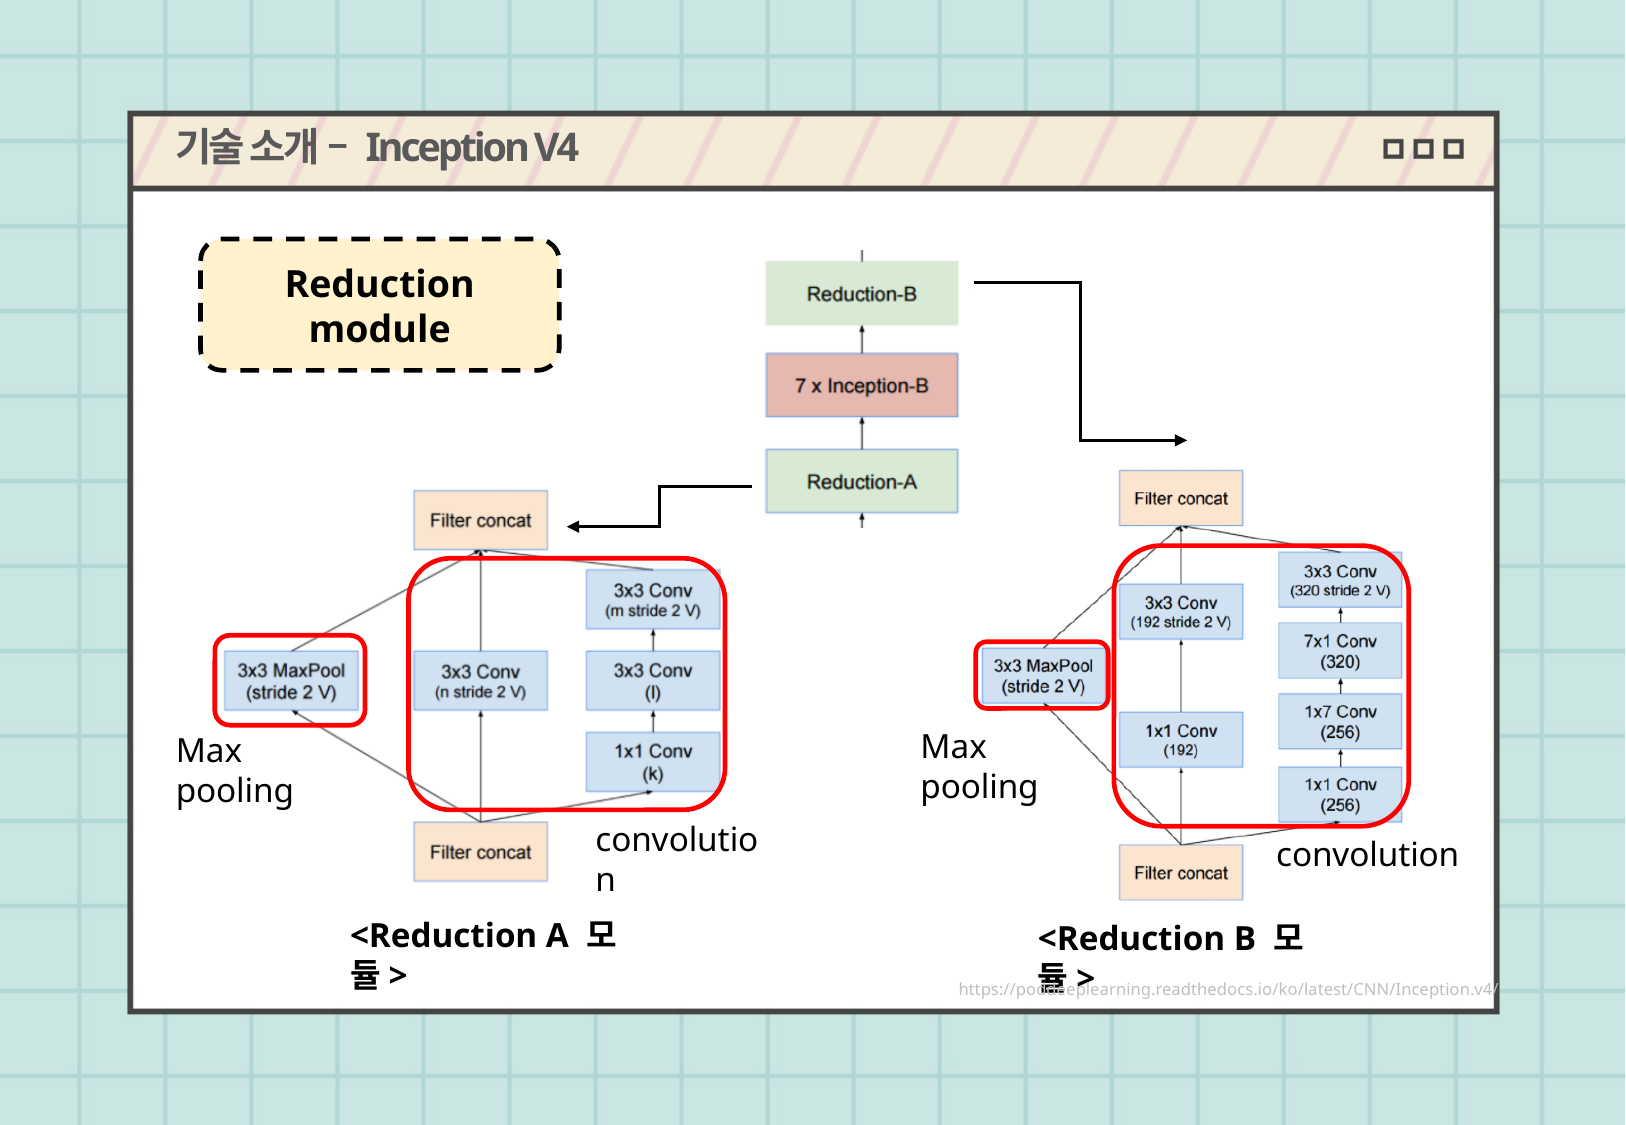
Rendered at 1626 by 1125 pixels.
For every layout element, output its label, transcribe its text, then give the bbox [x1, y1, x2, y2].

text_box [905, 465, 1513, 901]
text_box Reduction module [199, 237, 561, 372]
text_box <Reduction A 모듈> [335, 906, 667, 1002]
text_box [566, 486, 753, 527]
picture [0, 0, 1626, 1125]
text_box 기술 소개 – Inception V4 [160, 114, 814, 177]
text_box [974, 282, 1188, 441]
text_box https://poddeeplearning.readthedocs.io/ko/latest/CNN/Inception.v4/ [943, 971, 1579, 1027]
text_box <Reduction B 모듈> [1023, 910, 1355, 971]
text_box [160, 484, 774, 886]
